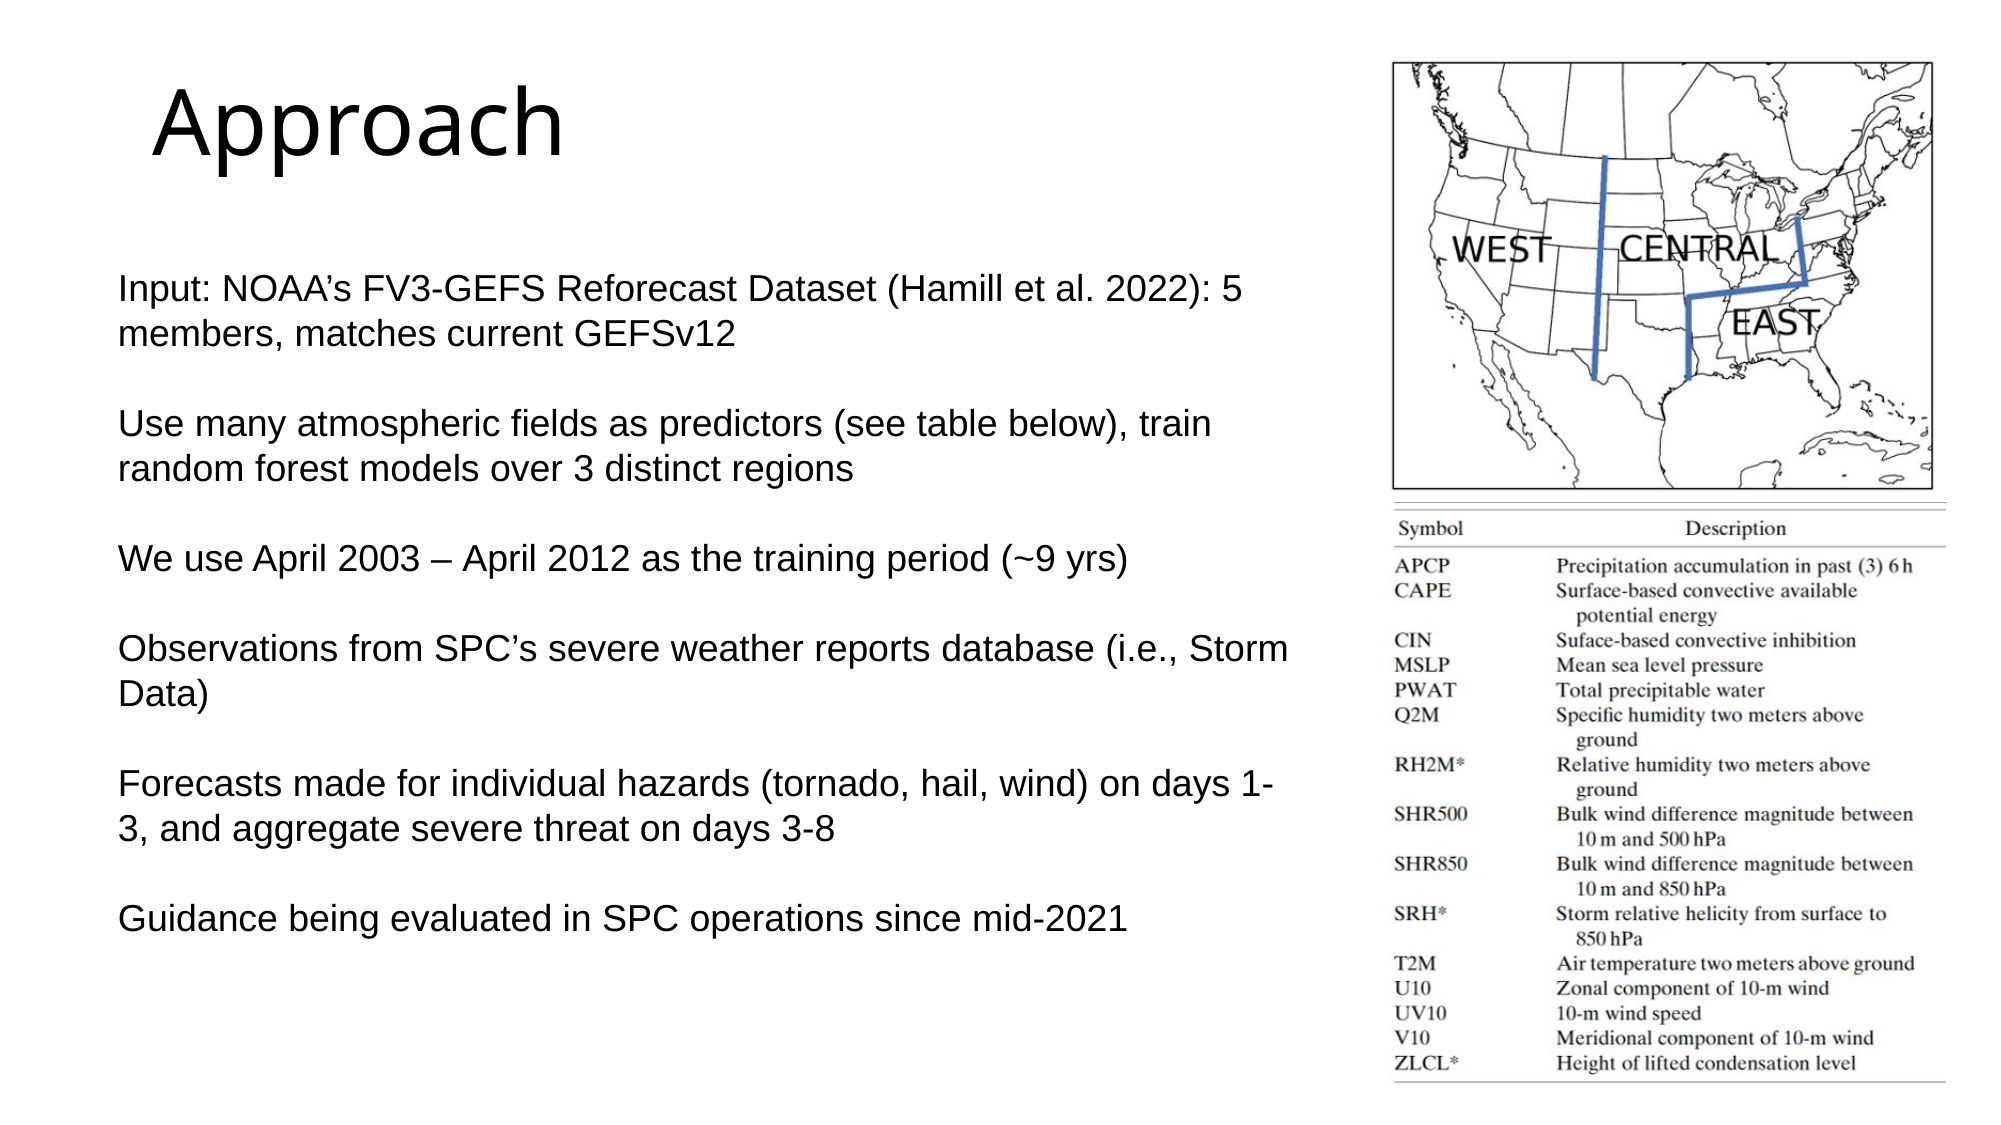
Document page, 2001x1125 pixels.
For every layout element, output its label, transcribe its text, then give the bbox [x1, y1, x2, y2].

picture [1379, 48, 1946, 1088]
title Approach [137, 17, 1863, 235]
text_box Input: NOAA’s FV3-GEFS Reforecast Dataset (Hamill et al. 2022): 5 members, matches current GEFSv12 ​ Use many atmospheric fields as predictors (see table below), train random forest models over 3 distinct regions ​ We use April 2003 – April 2012 as the training period (~9 yrs)​ Observations from SPC’s severe weather reports database (i.e., Storm Data)​ Forecasts made for individual hazards (tornado, hail, wind) on days 1-3, and aggregate severe threat on days 3-8 ​ Guidance being evaluated in SPC operations since mid-2021​ ​ [103, 256, 1320, 992]
